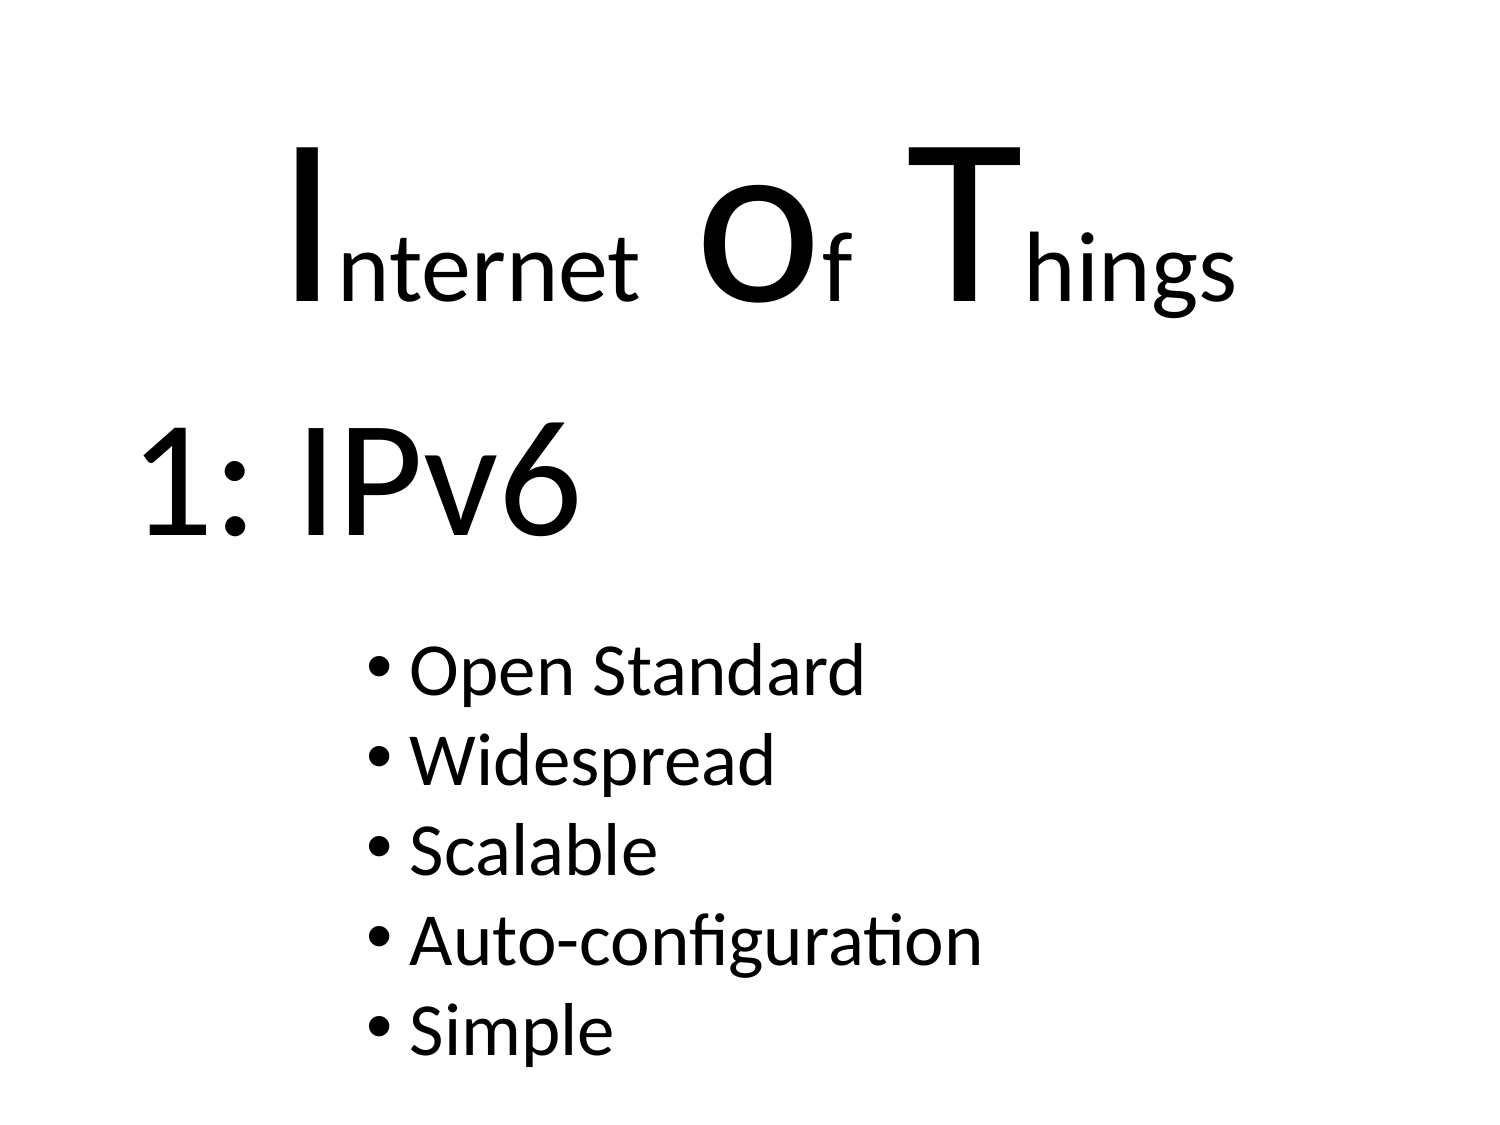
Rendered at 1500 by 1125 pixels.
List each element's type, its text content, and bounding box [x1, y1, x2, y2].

text_box Open Standard Widespread Scalable Auto-configuration Simple [351, 612, 1000, 1078]
text_box Internet of Things [262, 54, 1253, 357]
text_box 1: IPv6 [114, 361, 599, 577]
